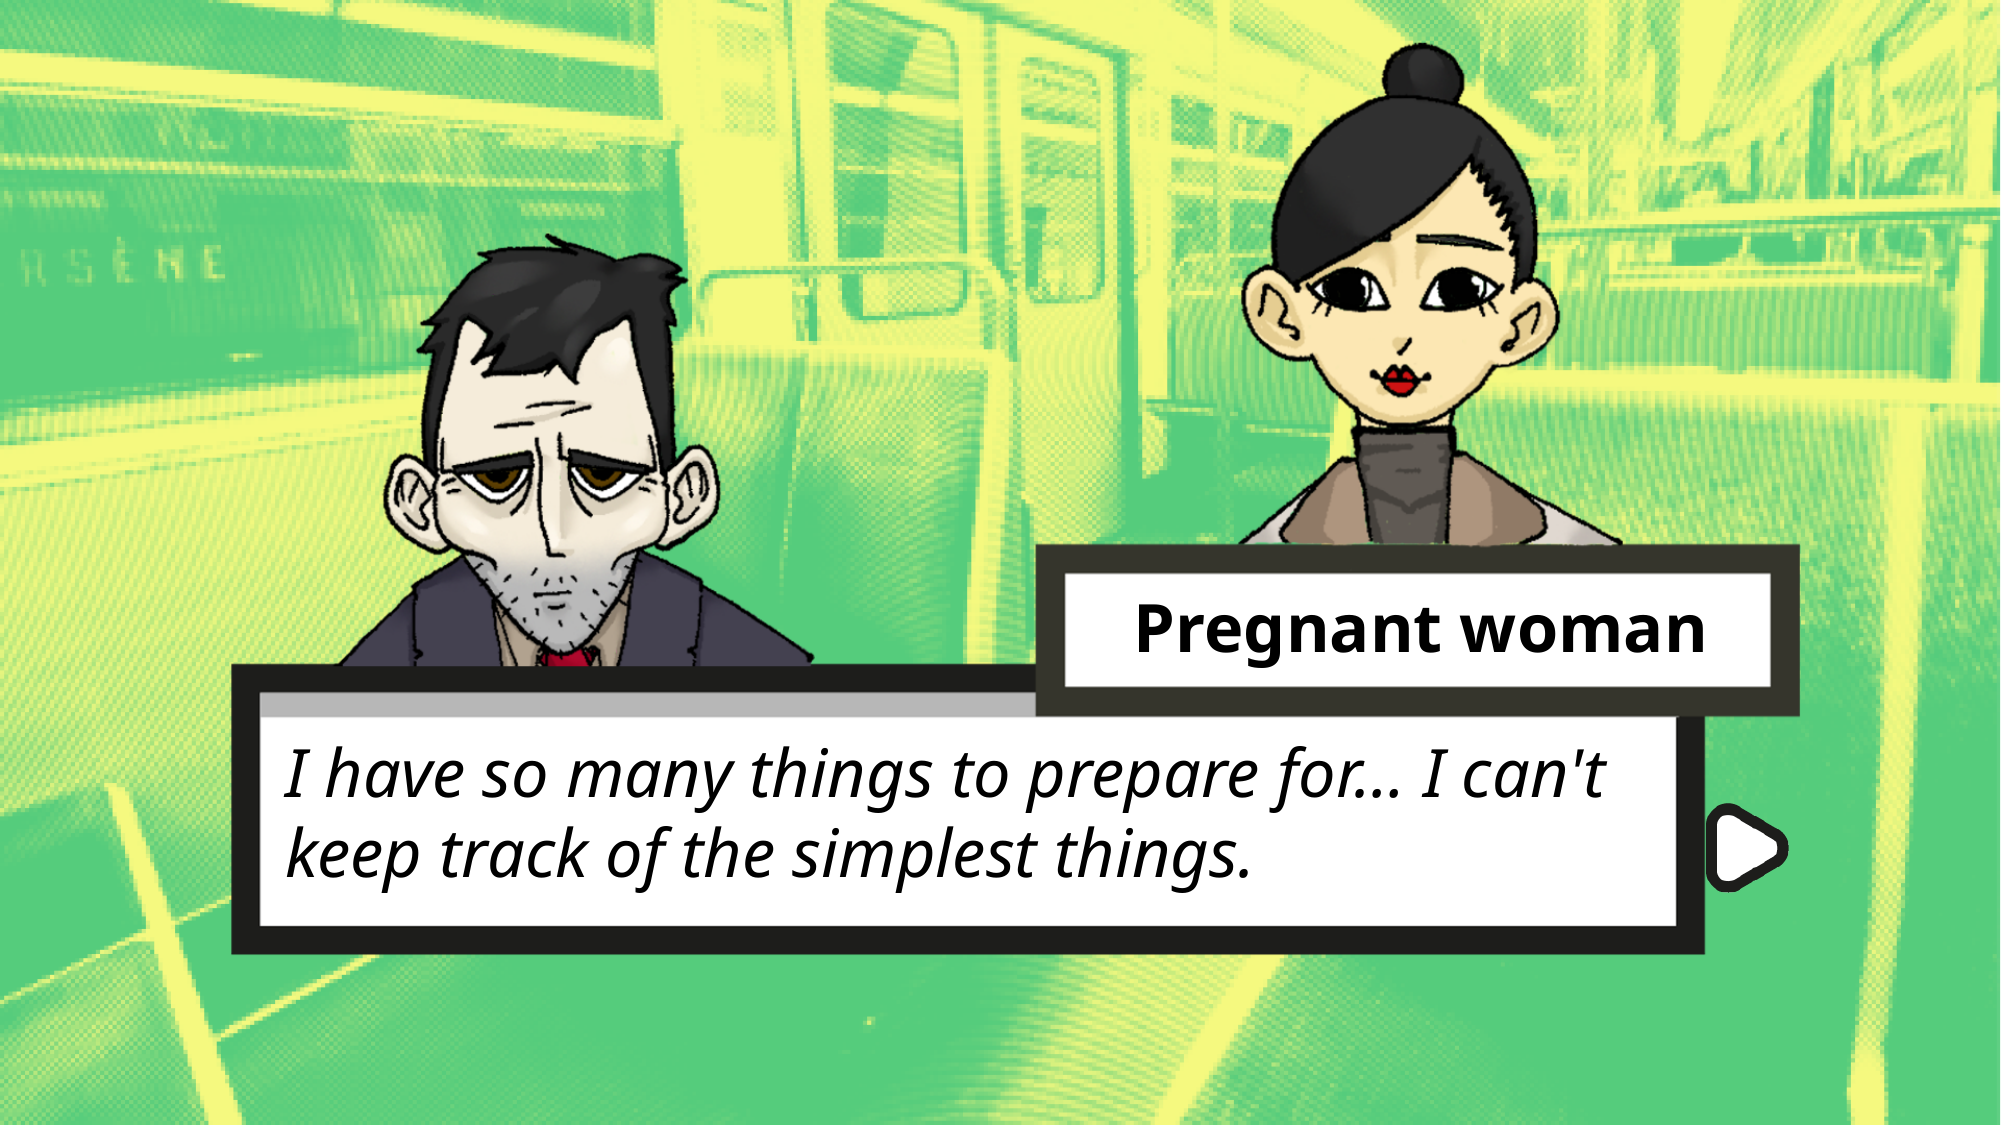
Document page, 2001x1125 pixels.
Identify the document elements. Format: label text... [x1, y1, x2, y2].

text_box Pregnant woman [1118, 578, 1724, 674]
text_box I have so many things to prepare for… I can't keep track of the simplest things. [270, 723, 1649, 899]
picture [0, 0, 2001, 1125]
